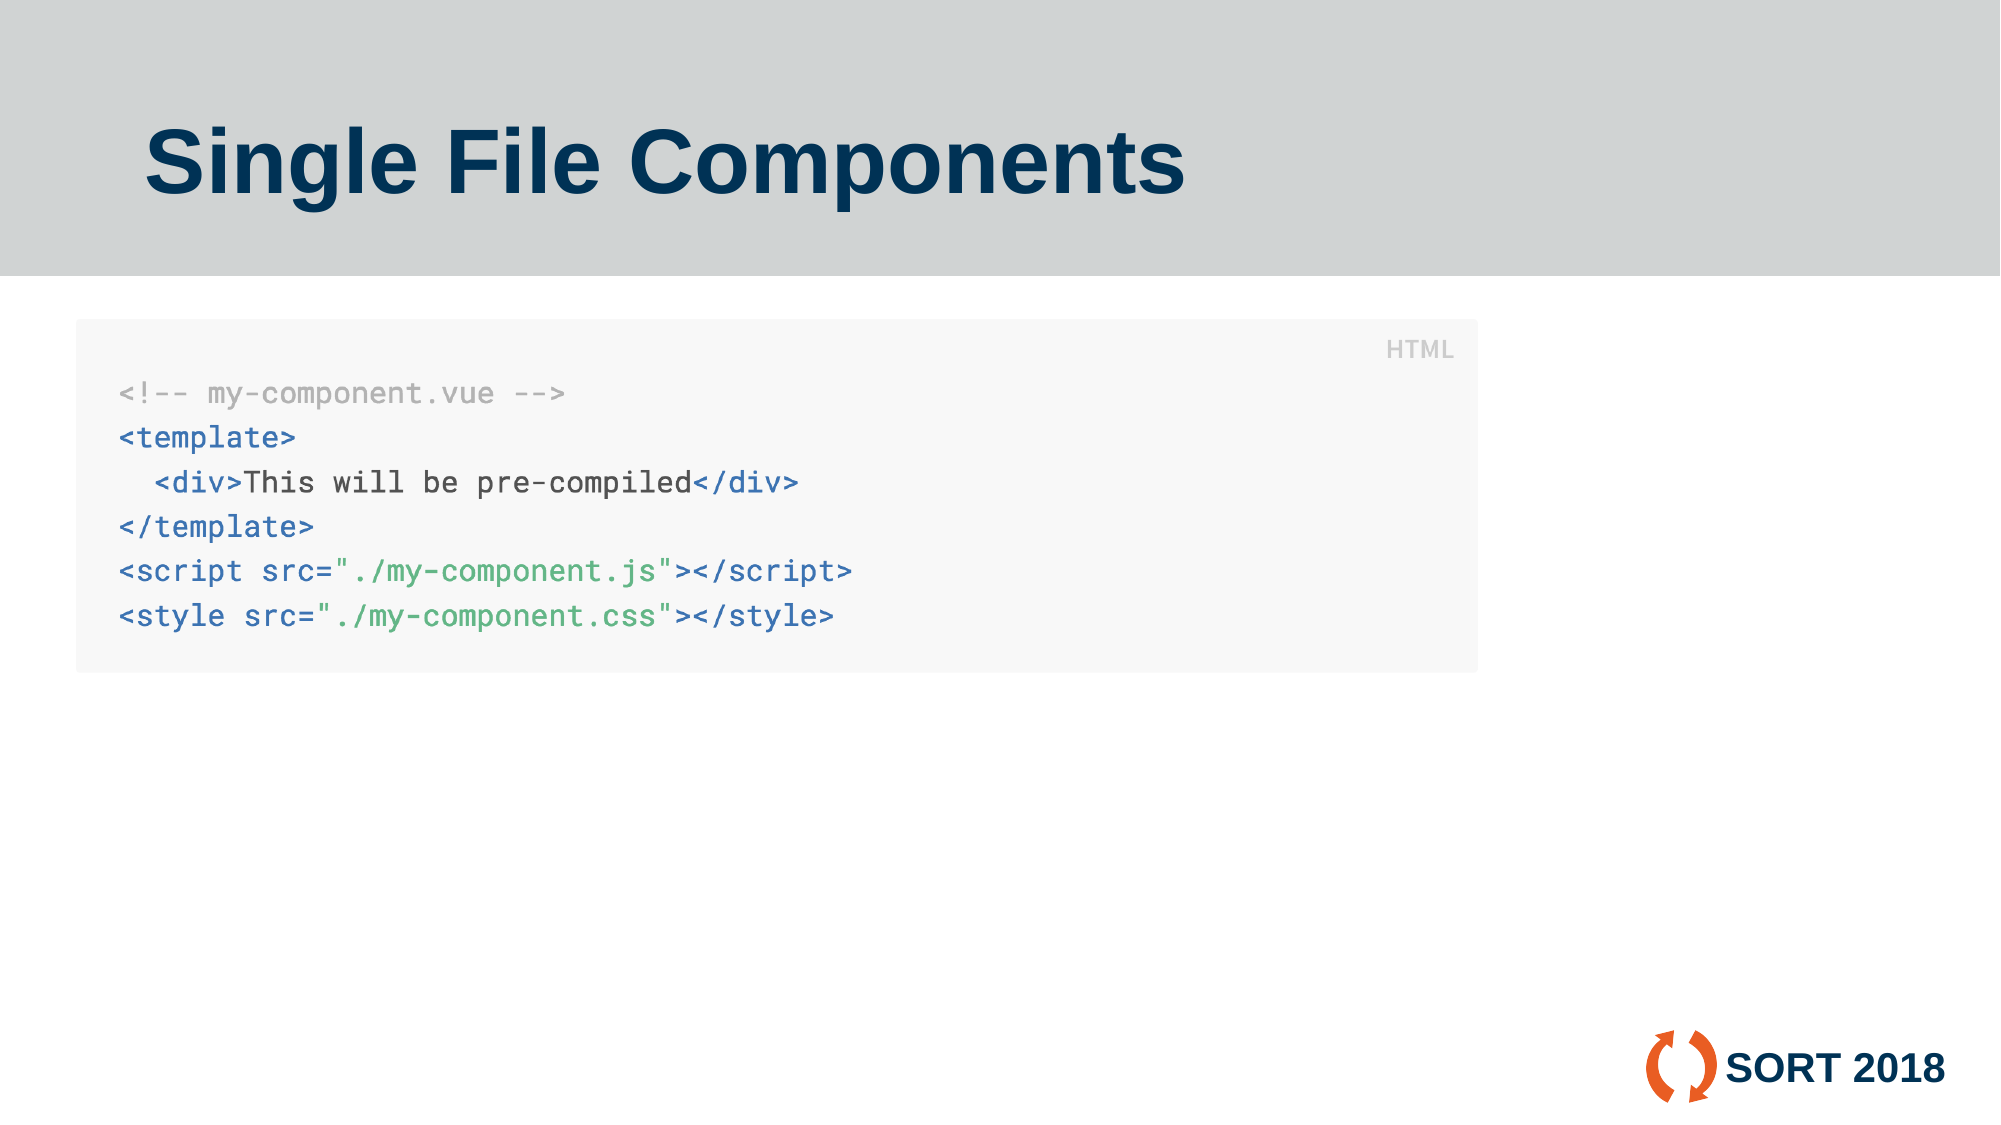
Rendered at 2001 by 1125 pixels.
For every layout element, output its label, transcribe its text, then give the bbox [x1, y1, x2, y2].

title Single File Components [136, 57, 1863, 270]
picture [1646, 1030, 1717, 1103]
picture [72, 313, 1483, 676]
